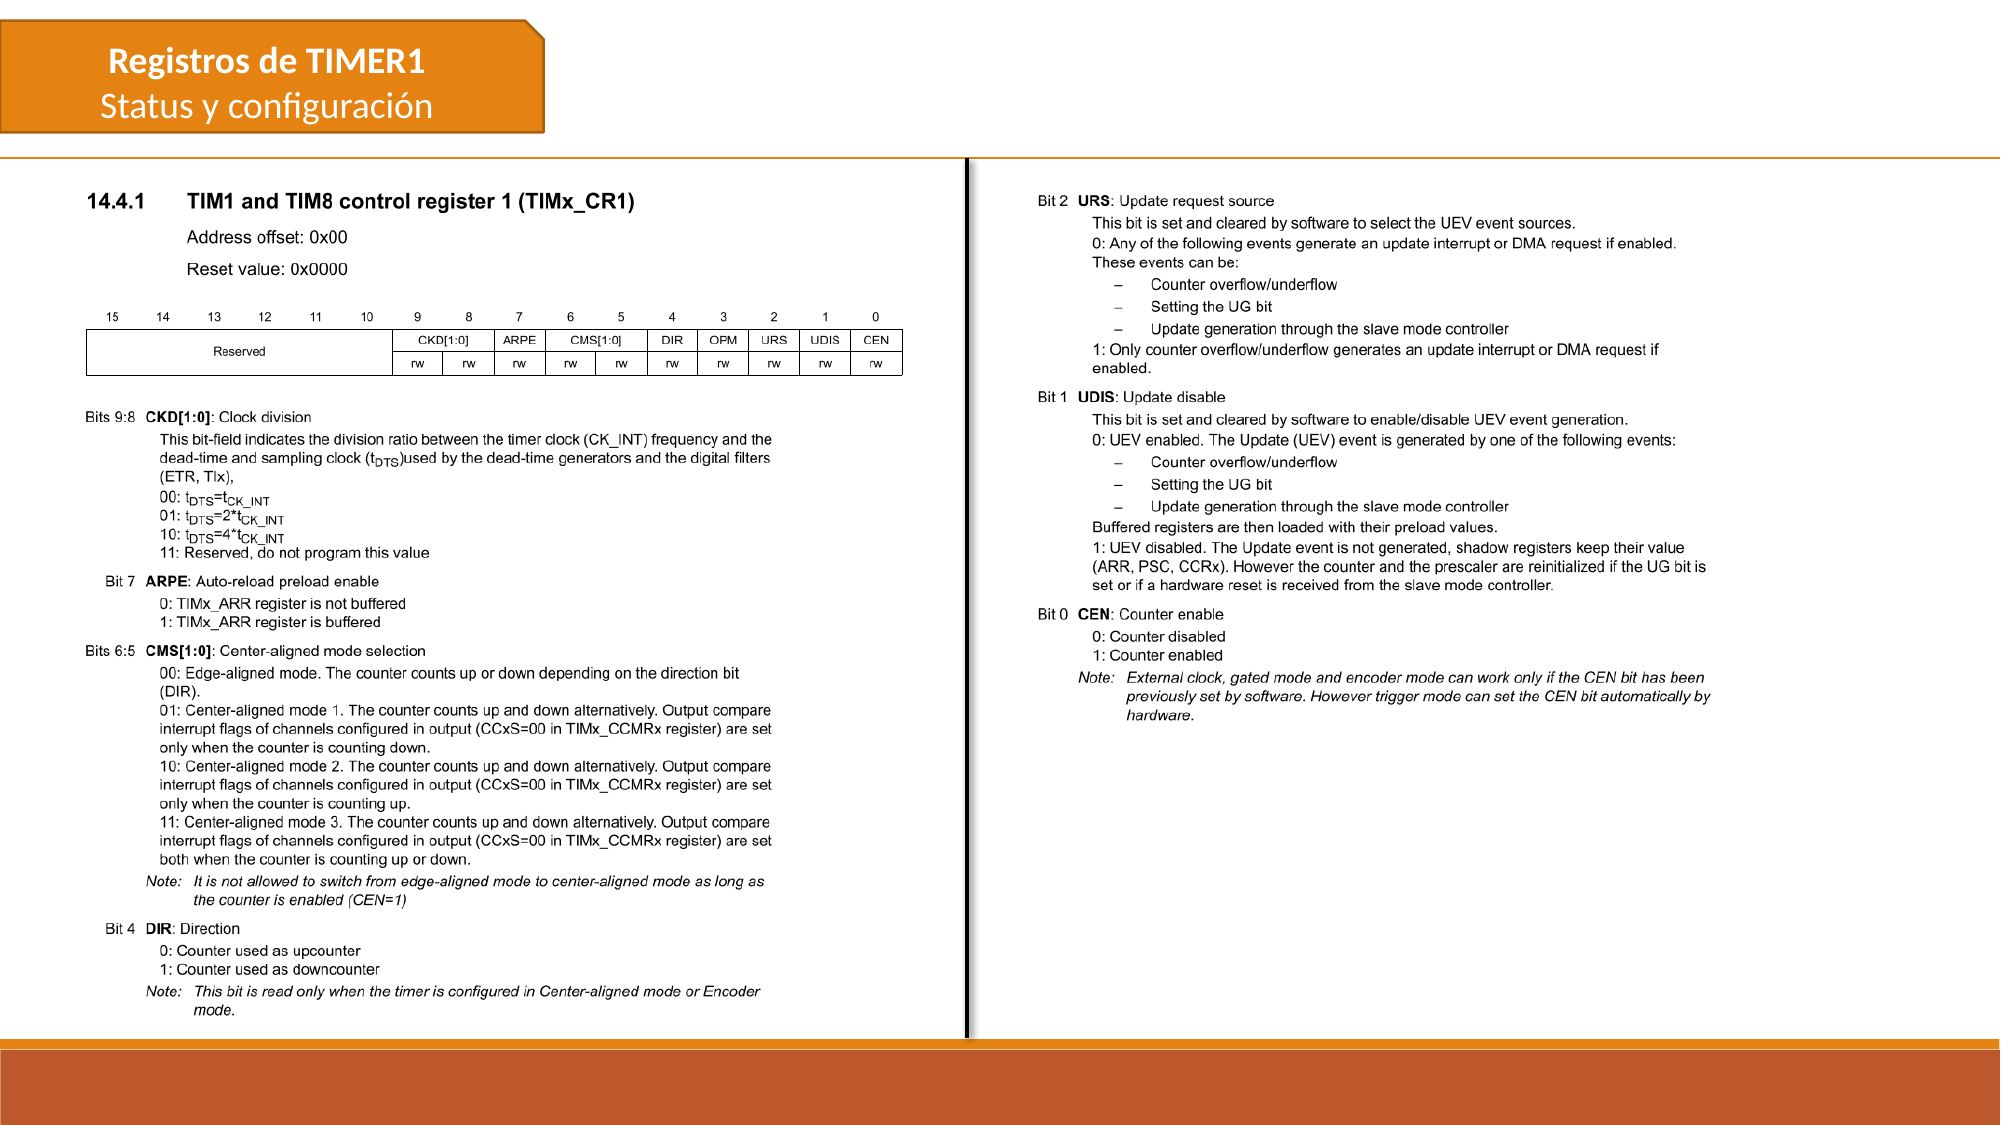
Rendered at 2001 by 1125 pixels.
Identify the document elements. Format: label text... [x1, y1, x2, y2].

picture [1028, 183, 1723, 730]
text_box Registros de TIMER1 Status y configuración [0, 19, 545, 134]
picture [80, 408, 783, 1020]
picture [80, 183, 907, 383]
